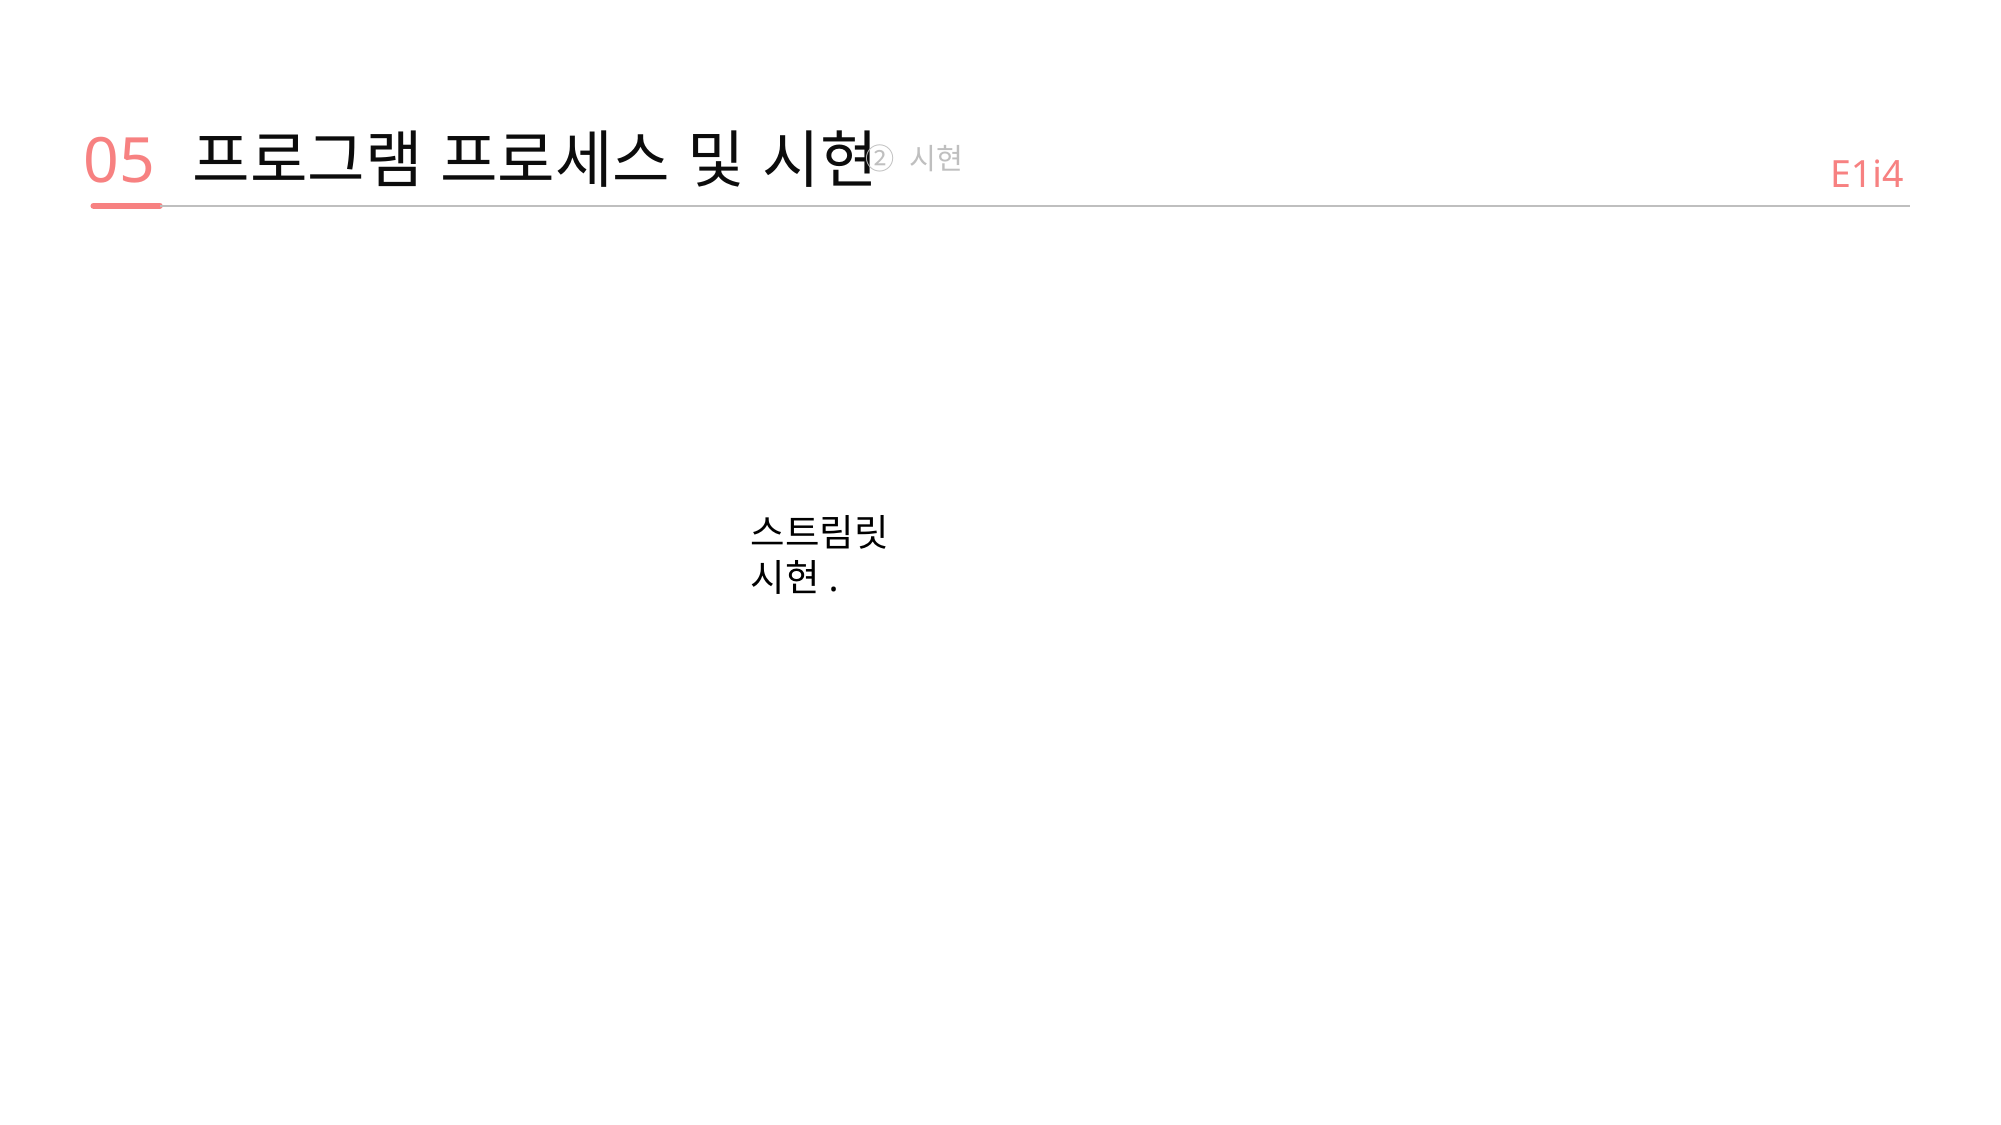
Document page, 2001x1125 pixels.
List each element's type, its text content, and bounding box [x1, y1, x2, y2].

text_box 프로그램 프로세스 및 시현 [192, 119, 946, 195]
text_box ② 시현 [865, 140, 1324, 176]
text_box 스트림릿 시현. [735, 501, 982, 607]
text_box E1i4 [1745, 150, 1904, 196]
text_box 05 [83, 119, 170, 195]
